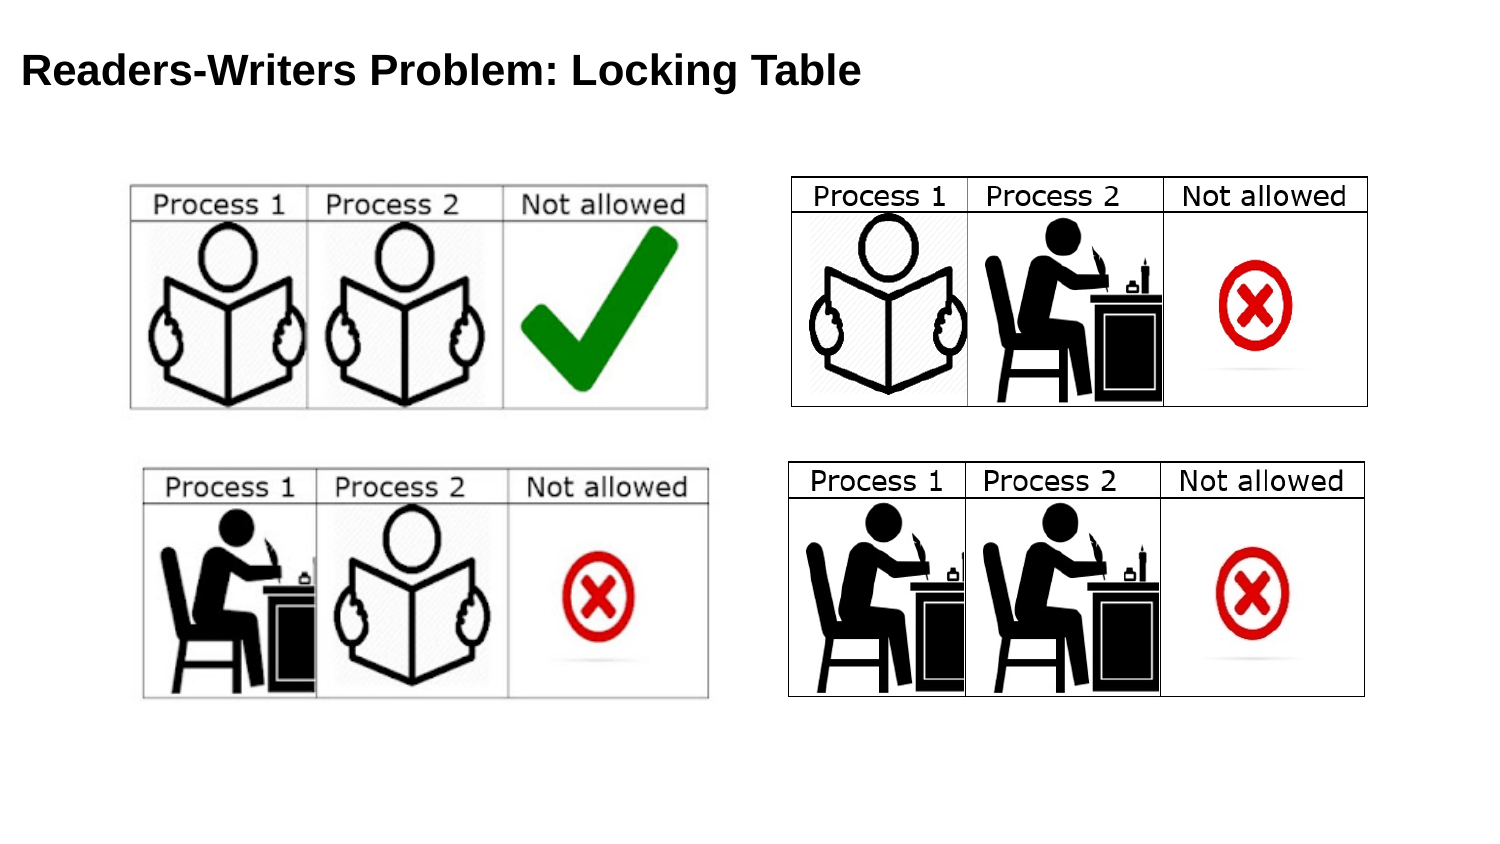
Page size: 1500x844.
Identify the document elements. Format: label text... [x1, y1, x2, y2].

picture [763, 153, 1392, 728]
text_box Readers-Writers Problem: Locking Table [9, 0, 1134, 153]
picture [108, 156, 737, 728]
